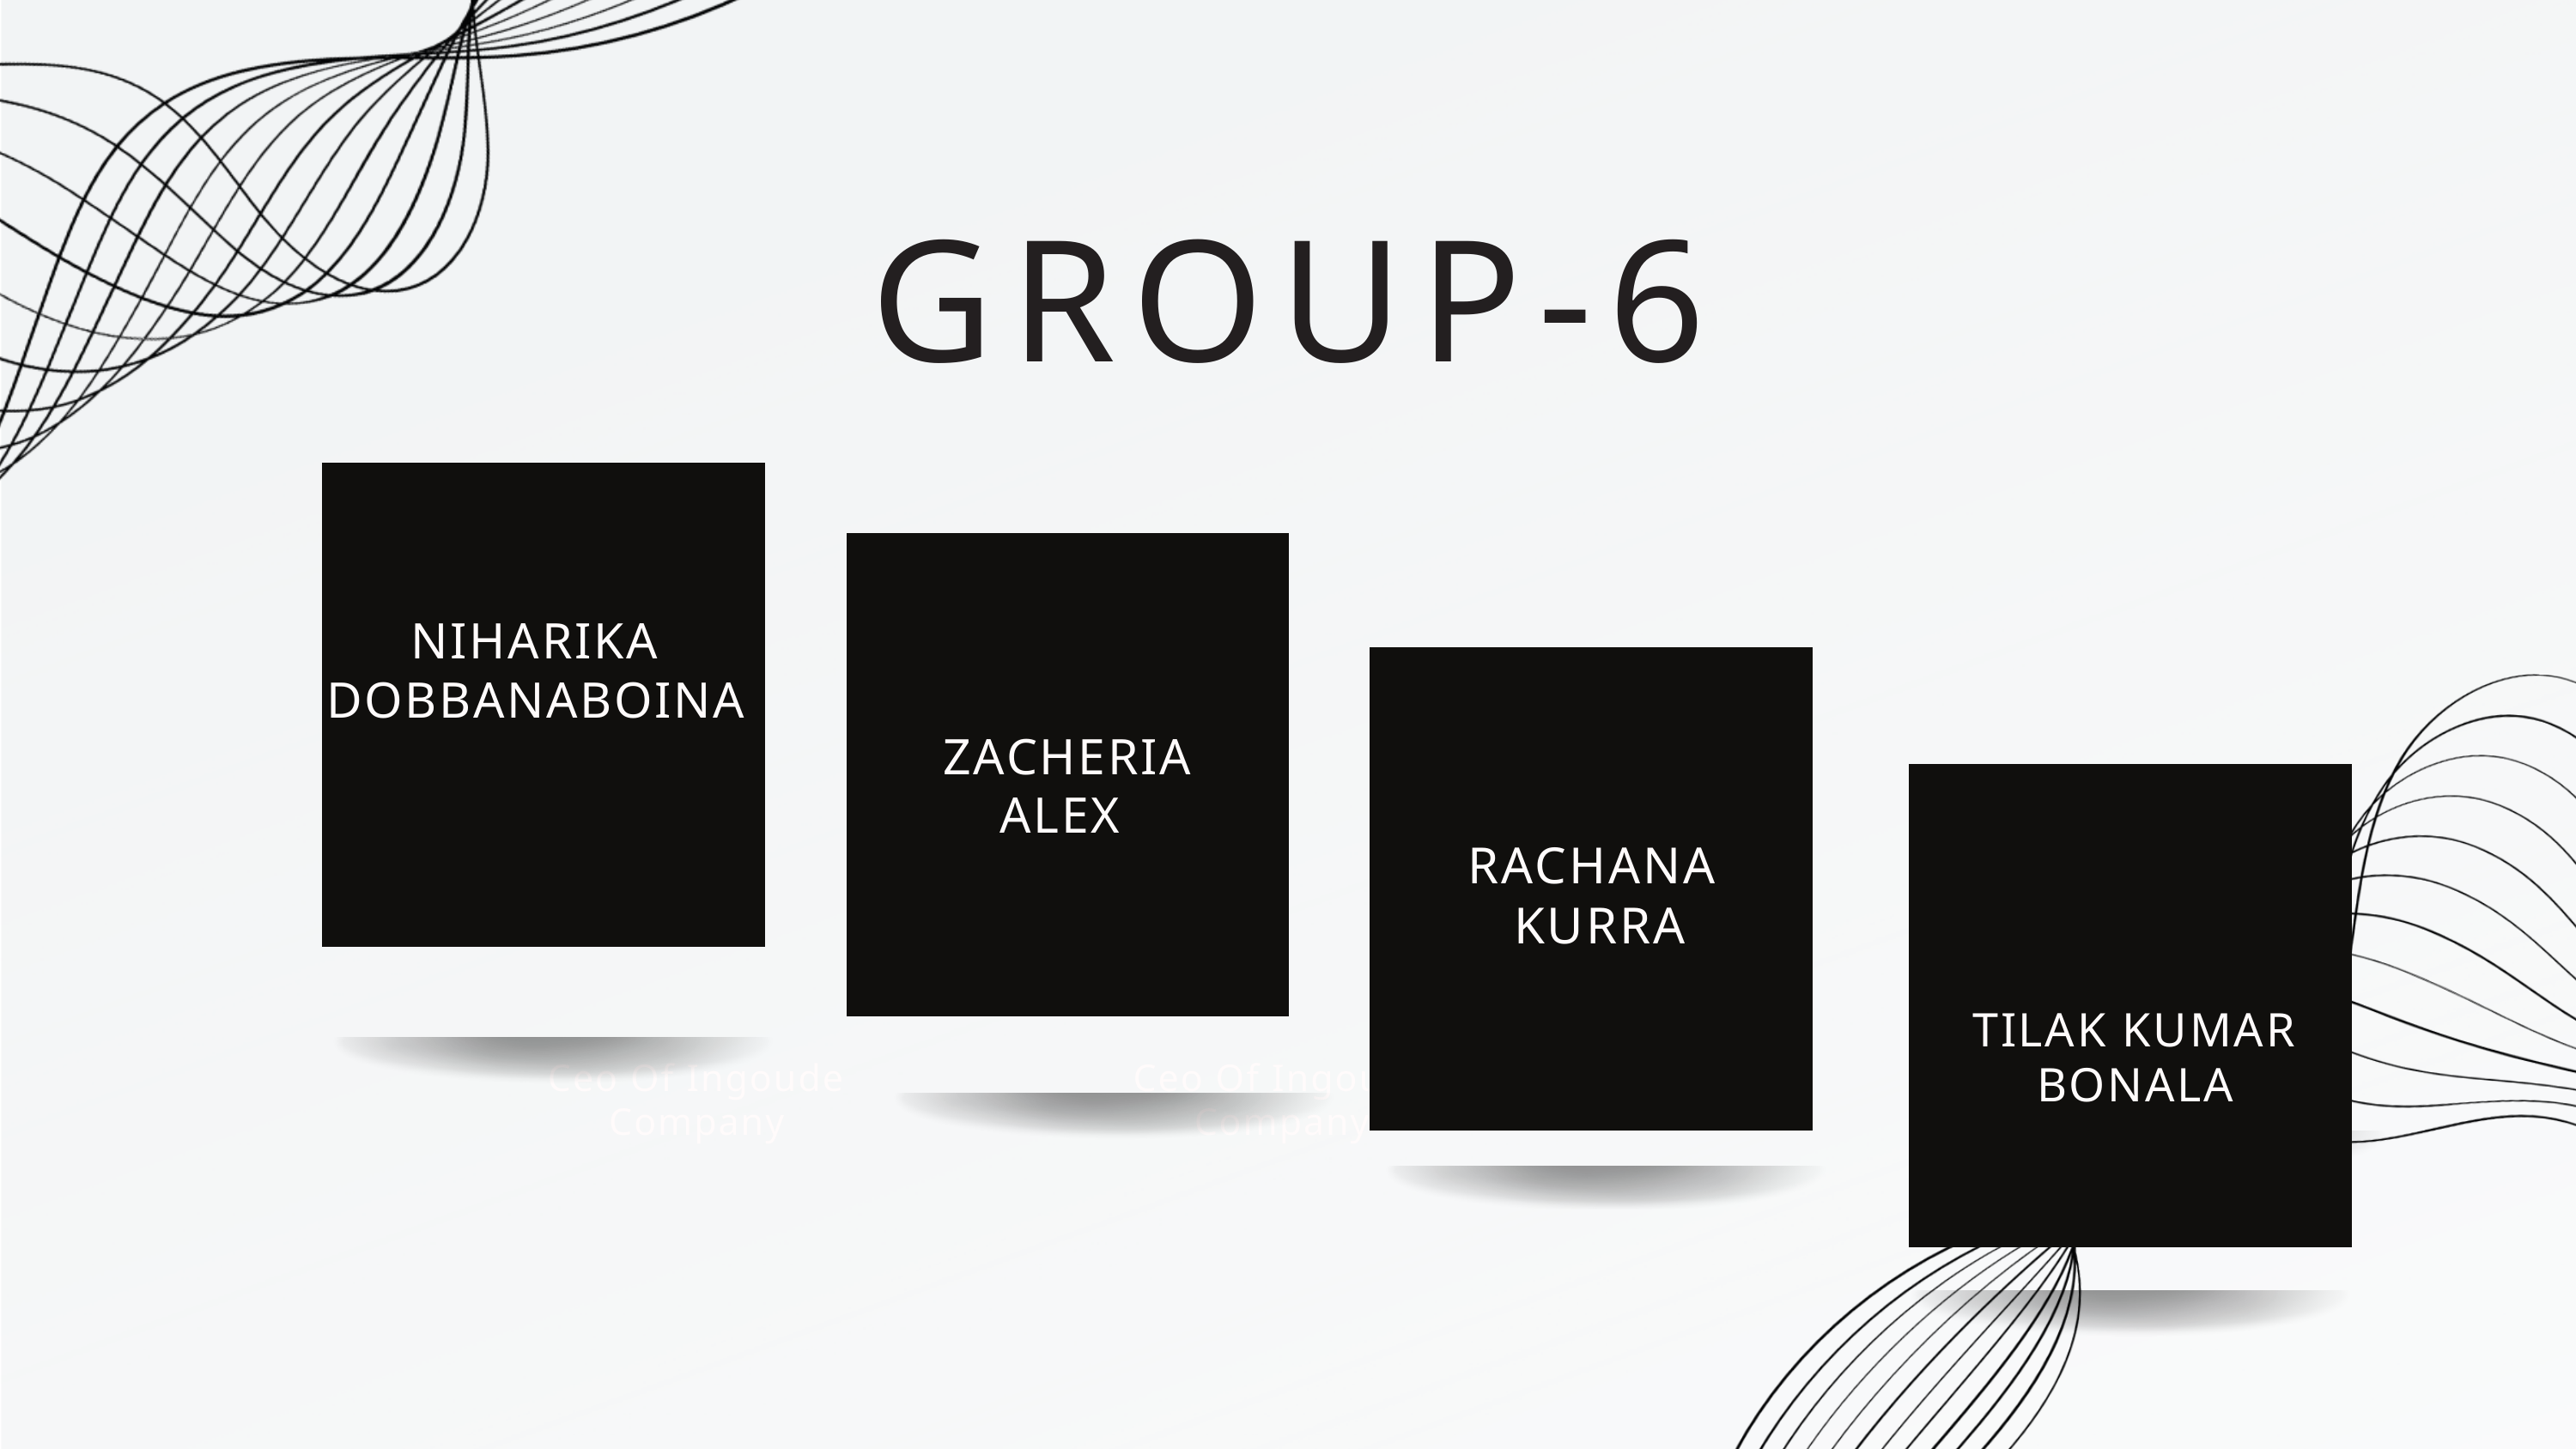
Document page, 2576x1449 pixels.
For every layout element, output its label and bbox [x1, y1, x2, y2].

text_box [321, 462, 766, 947]
text_box [1369, 646, 1814, 1131]
picture [0, 0, 2576, 1449]
text_box [1908, 763, 2353, 1248]
text_box [846, 532, 1290, 1017]
